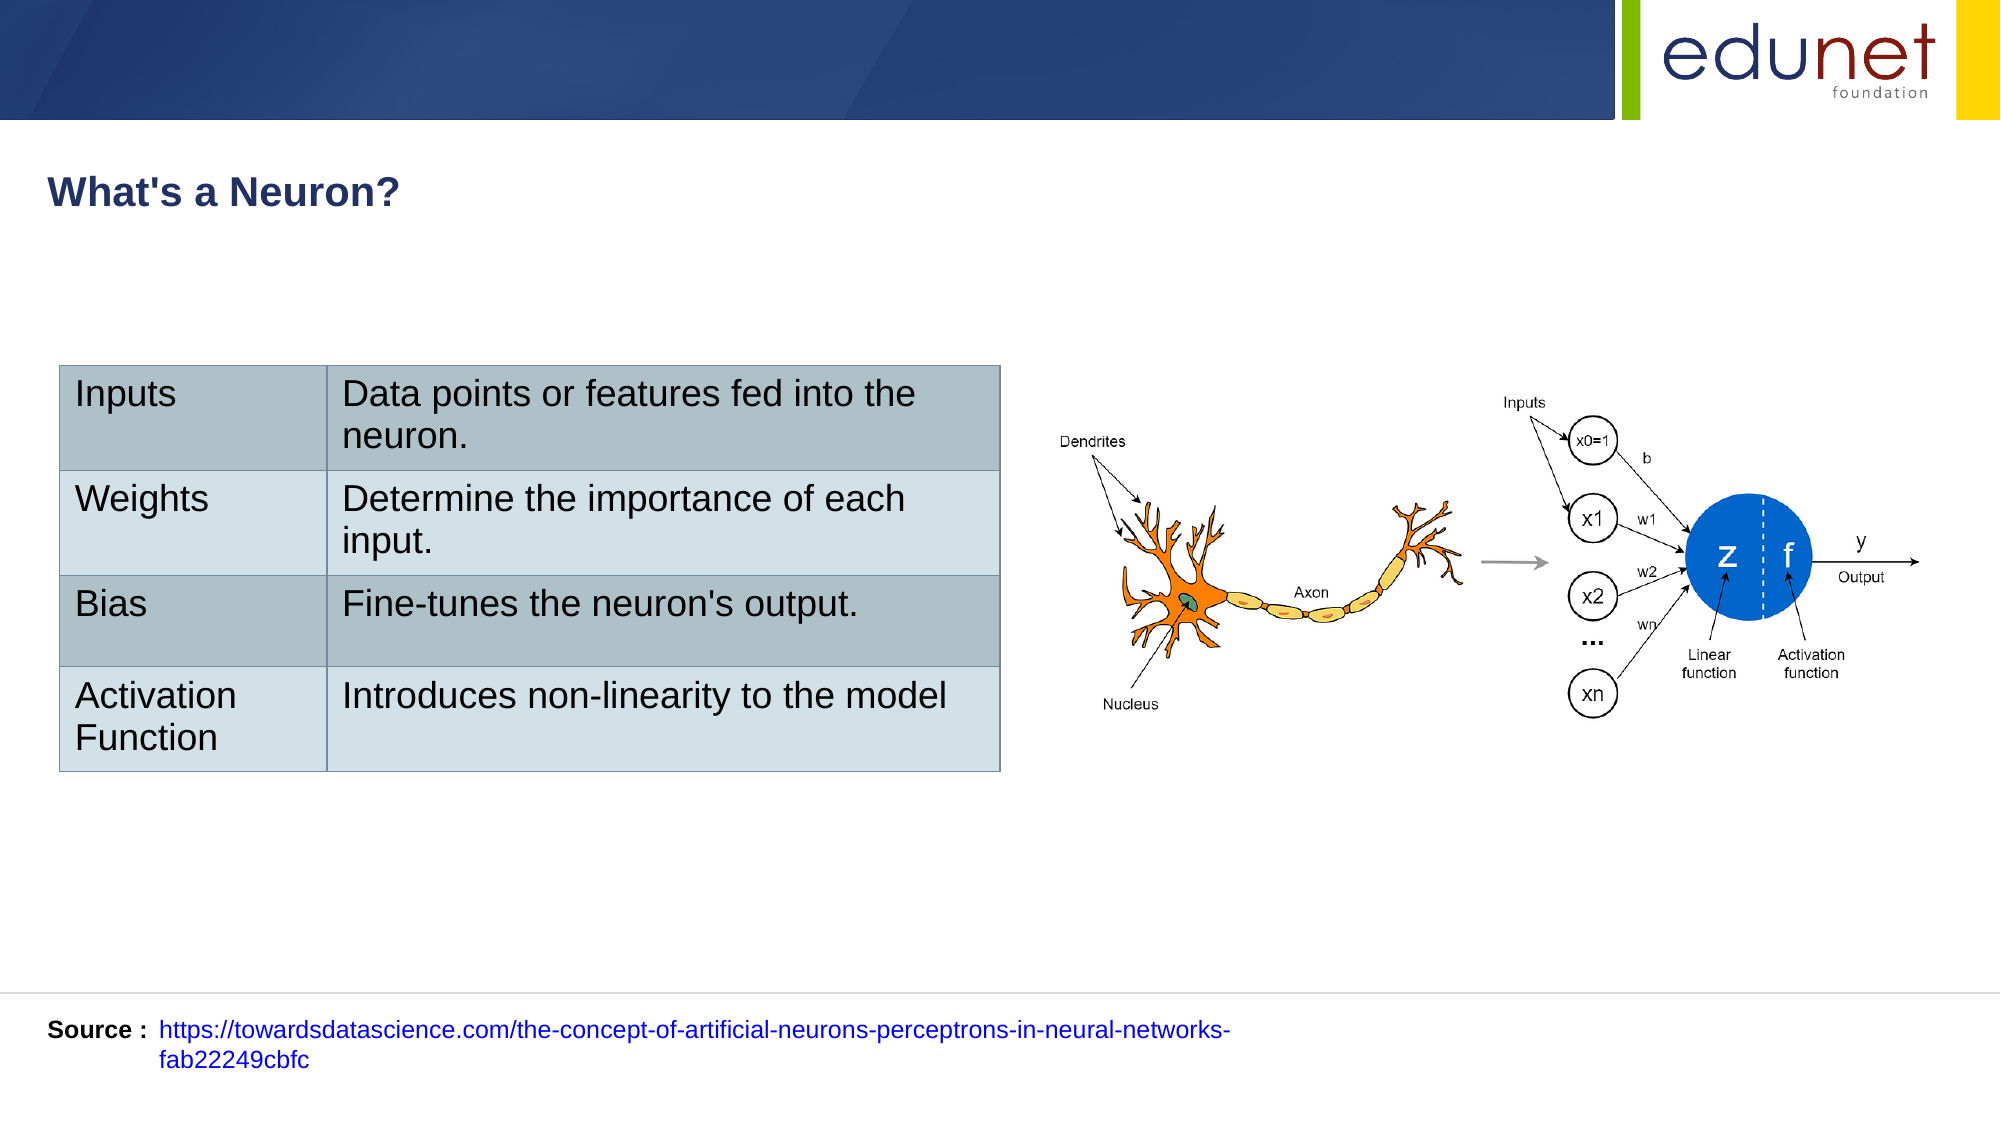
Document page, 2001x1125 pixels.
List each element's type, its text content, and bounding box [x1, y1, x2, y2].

table_cell Introduces non-linearity to the model [328, 667, 999, 771]
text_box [0, 993, 2000, 1083]
table_cell Weights [60, 471, 326, 575]
table_header Inputs [60, 366, 326, 470]
table_cell Bias [60, 576, 326, 666]
table_header Data points or features fed into the neuron. [328, 366, 999, 470]
table_cell Determine the importance of each input. [328, 471, 999, 575]
picture [1017, 357, 1959, 761]
table_cell Fine-tunes the neuron's output. [328, 576, 999, 666]
table_cell Activation Function [60, 667, 326, 771]
text_box What's a Neuron? [32, 157, 691, 223]
picture [1652, 12, 1948, 108]
